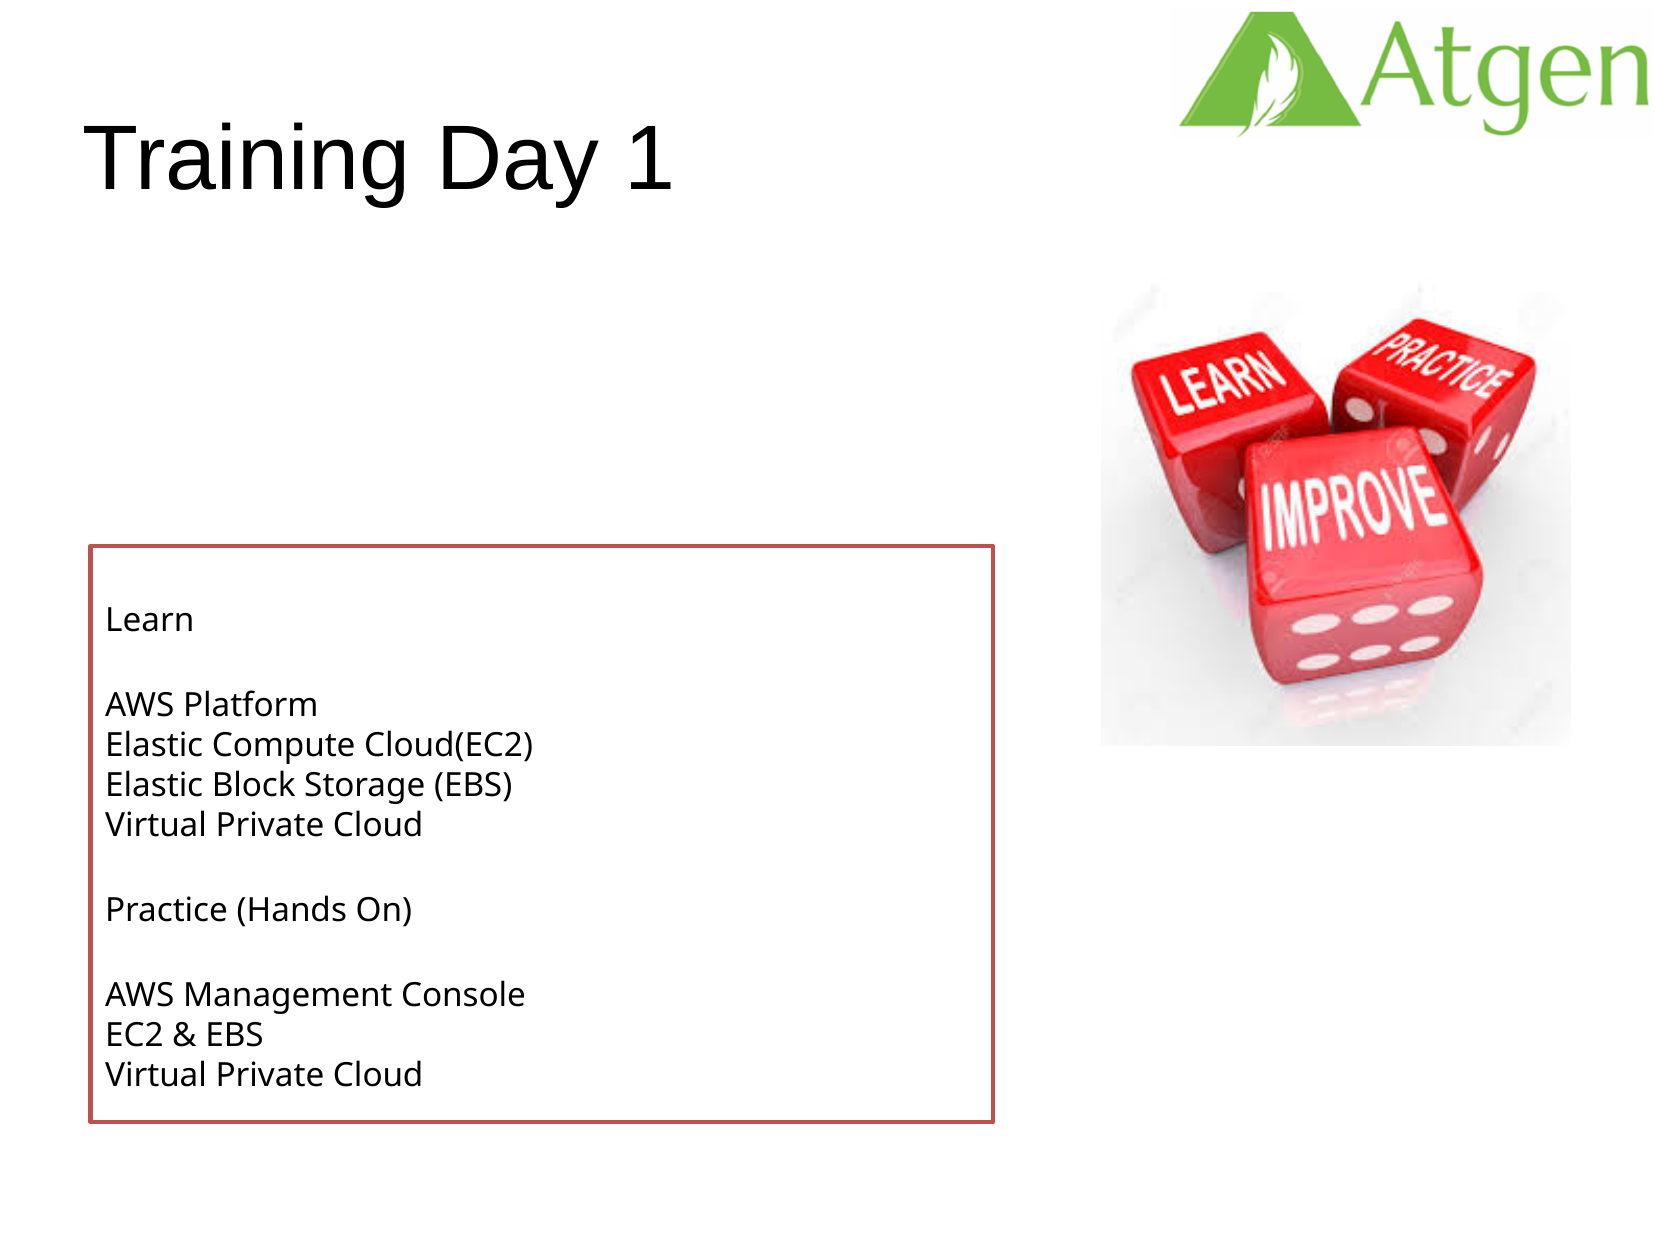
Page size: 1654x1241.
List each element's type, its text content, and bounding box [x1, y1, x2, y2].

text_box Training Day 1 [82, 49, 1571, 257]
text_box Learn AWS Platform Elastic Compute Cloud(EC2) Elastic Block Storage (EBS) Virtual Private Cloud Practice (Hands On) AWS Management Console EC2 & EBS Virtual Private Cloud [90, 546, 993, 1123]
picture [1101, 276, 1571, 746]
picture [1169, 8, 1654, 138]
